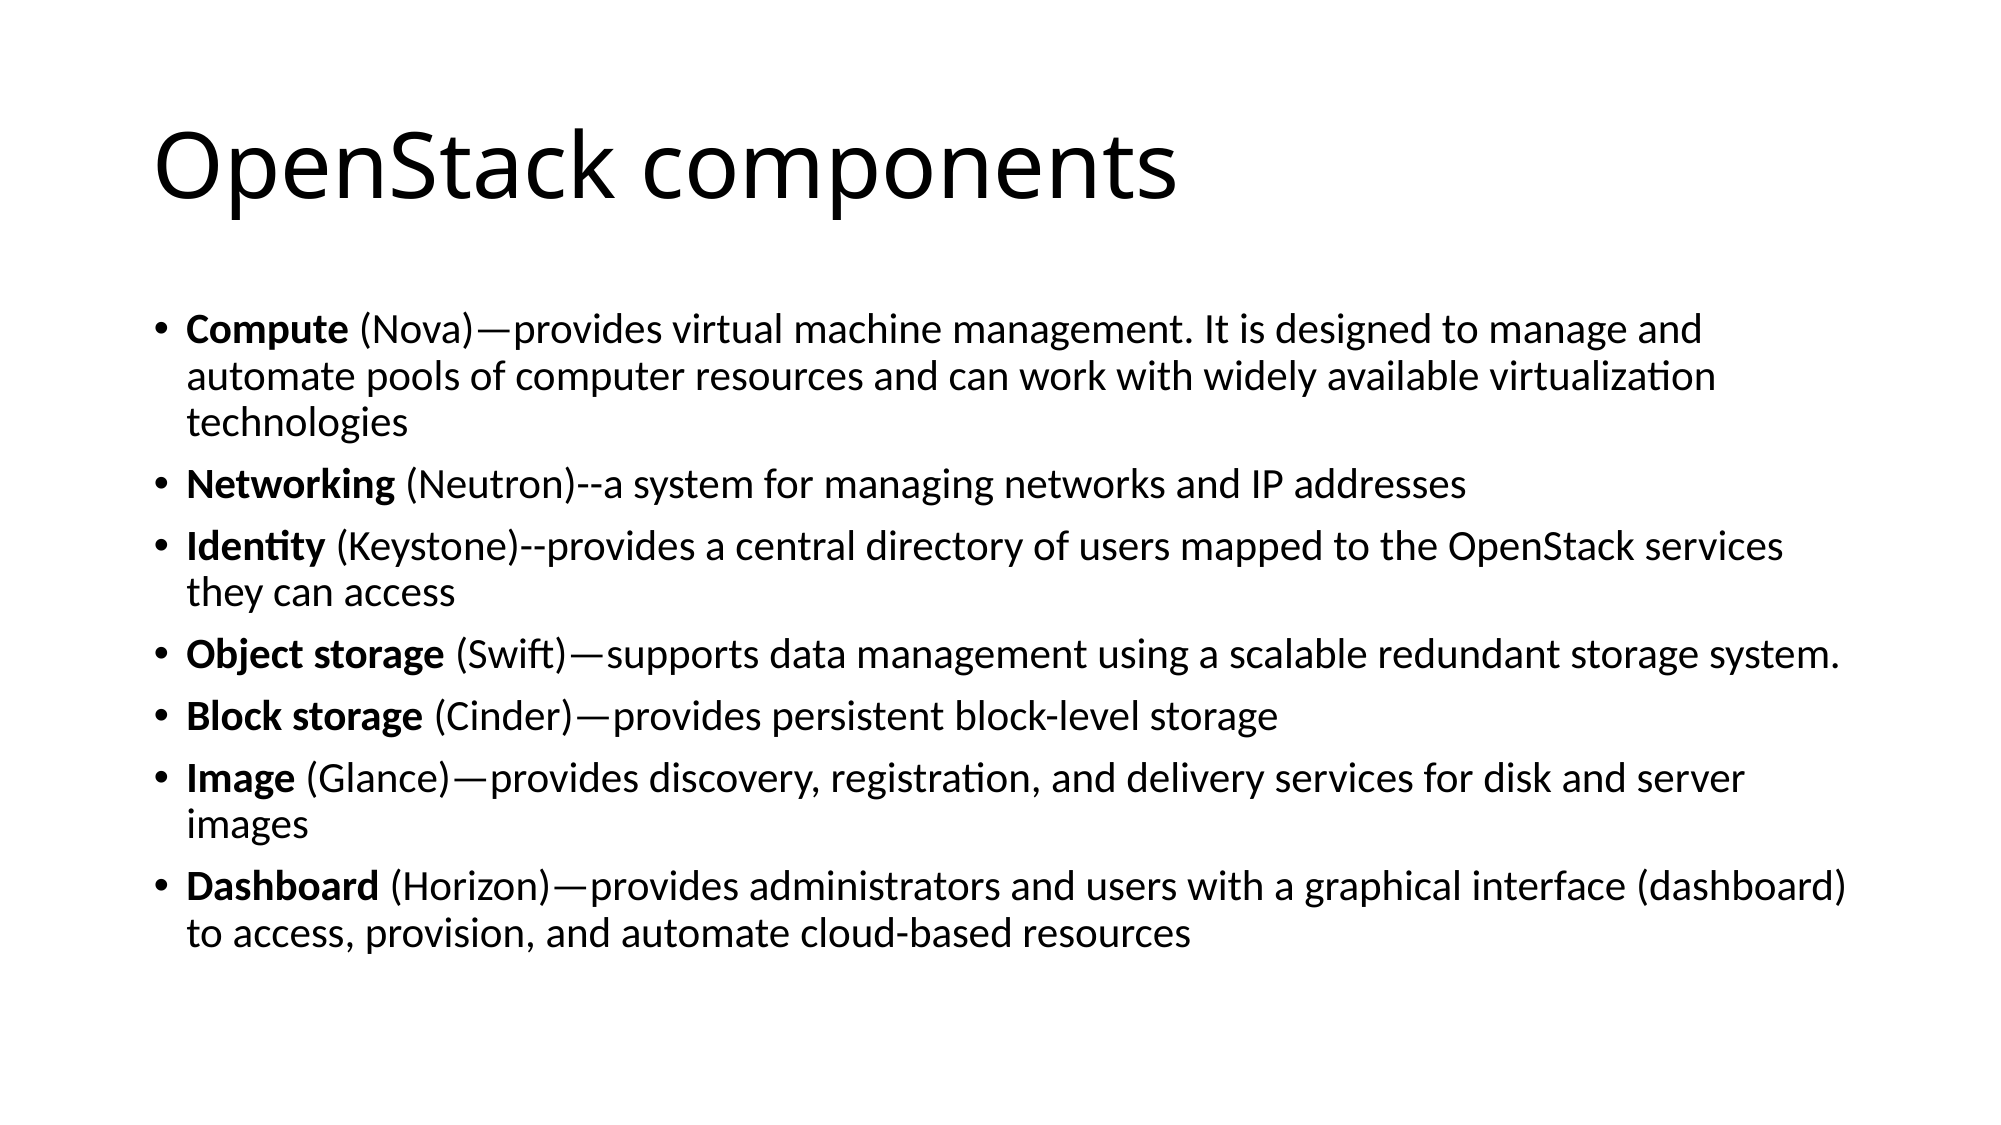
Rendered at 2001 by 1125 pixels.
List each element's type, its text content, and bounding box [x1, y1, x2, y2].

list Compute (Nova)—provides virtual machine management. It is designed to manage and automate pools of computer resources and can work with widely available virtualization technologies Networking (Neutron)--a system for managing networks and IP addresses Identity (Keystone)--provides a central directory of users mapped to the OpenStack services they can access Object storage (Swift)—supports data management using a scalable redundant storage system. Block storage (Cinder)—provides persistent block-level storage Image (Glance)—provides discovery, registration, and delivery services for disk and server images Dashboard (Horizon)—provides administrators and users with a graphical interface (dashboard) to access, provision, and automate cloud-based resources [138, 299, 1864, 1014]
title OpenStack components [137, 59, 1863, 278]
